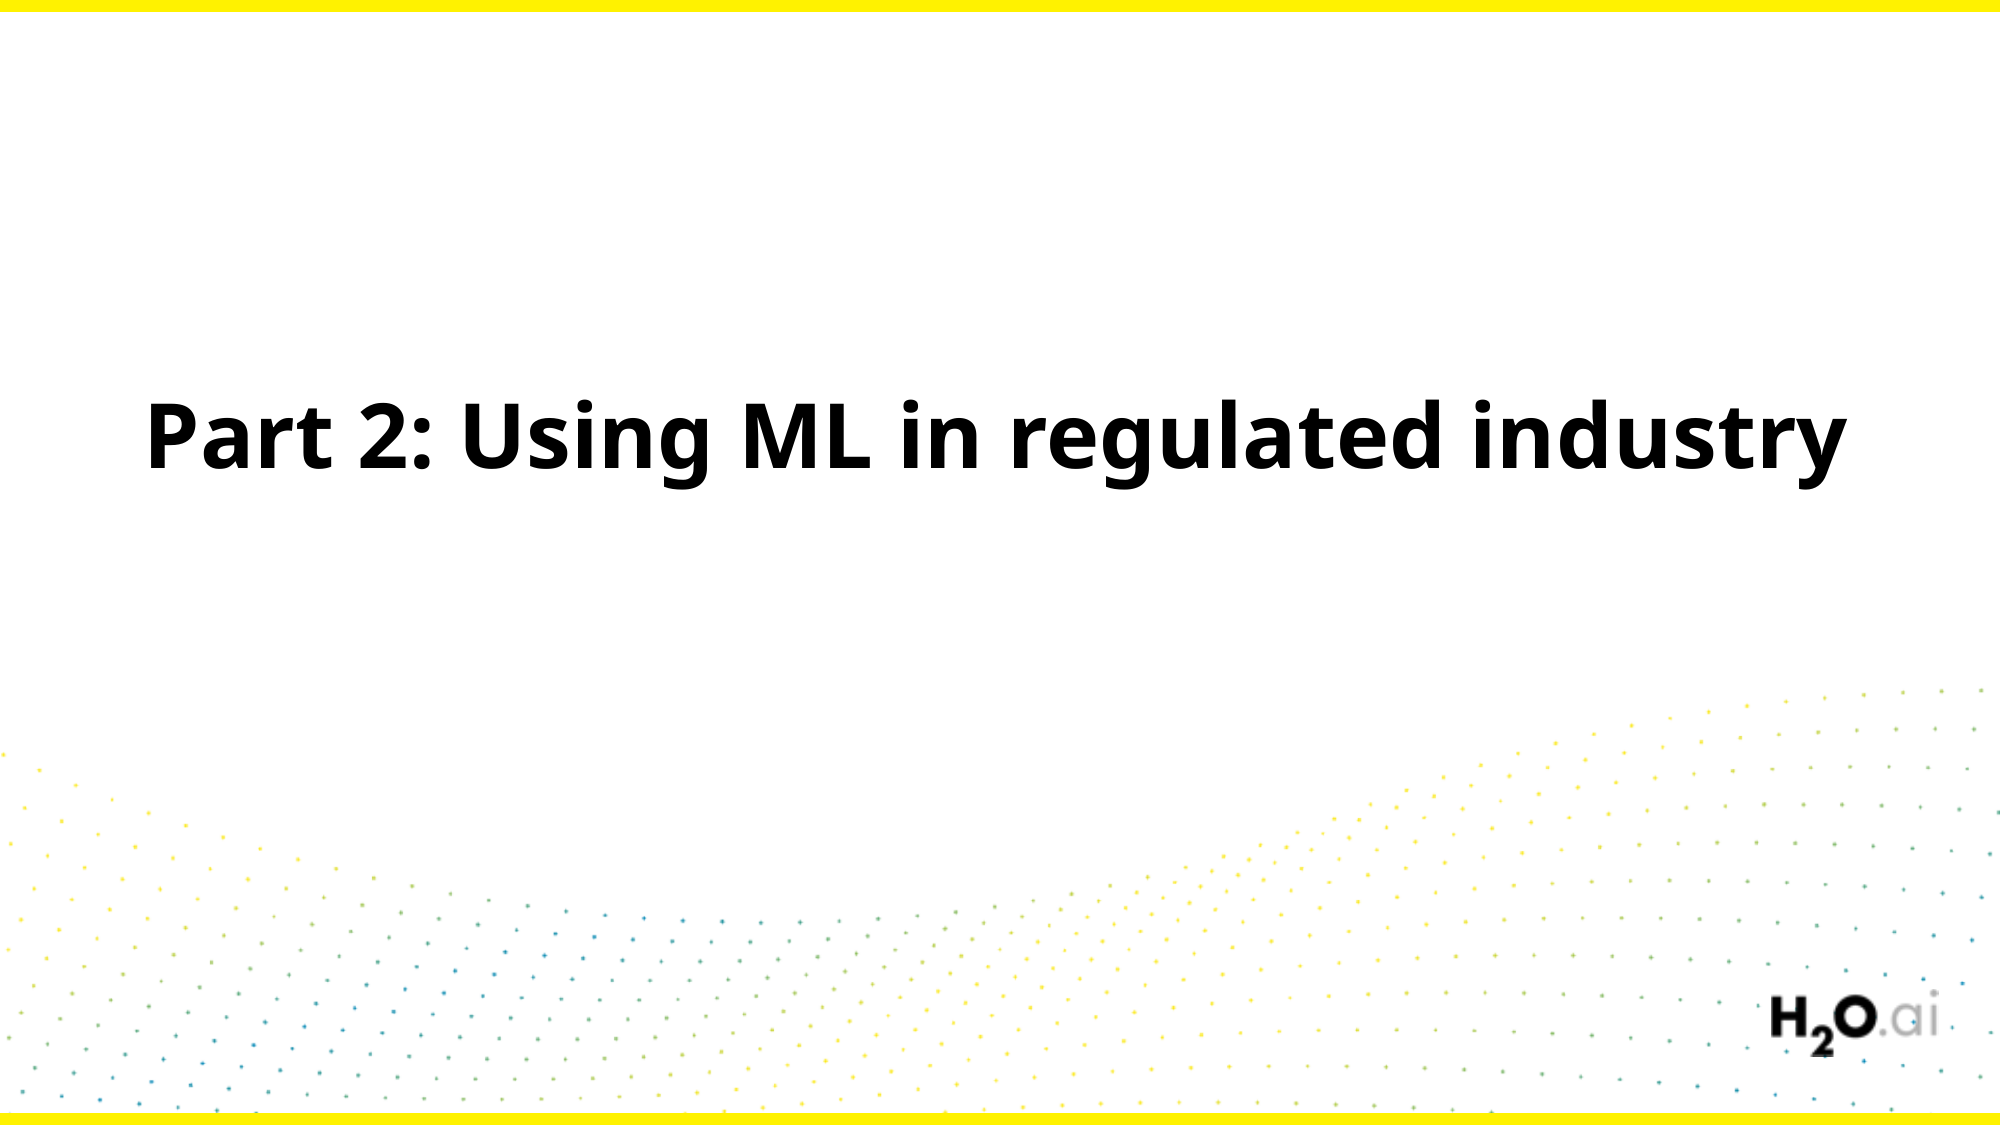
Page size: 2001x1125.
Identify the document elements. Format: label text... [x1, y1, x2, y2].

title Part 2: Using ML in regulated industry [54, 344, 1939, 535]
picture [0, 686, 2000, 1125]
text_box [0, 0, 2000, 13]
